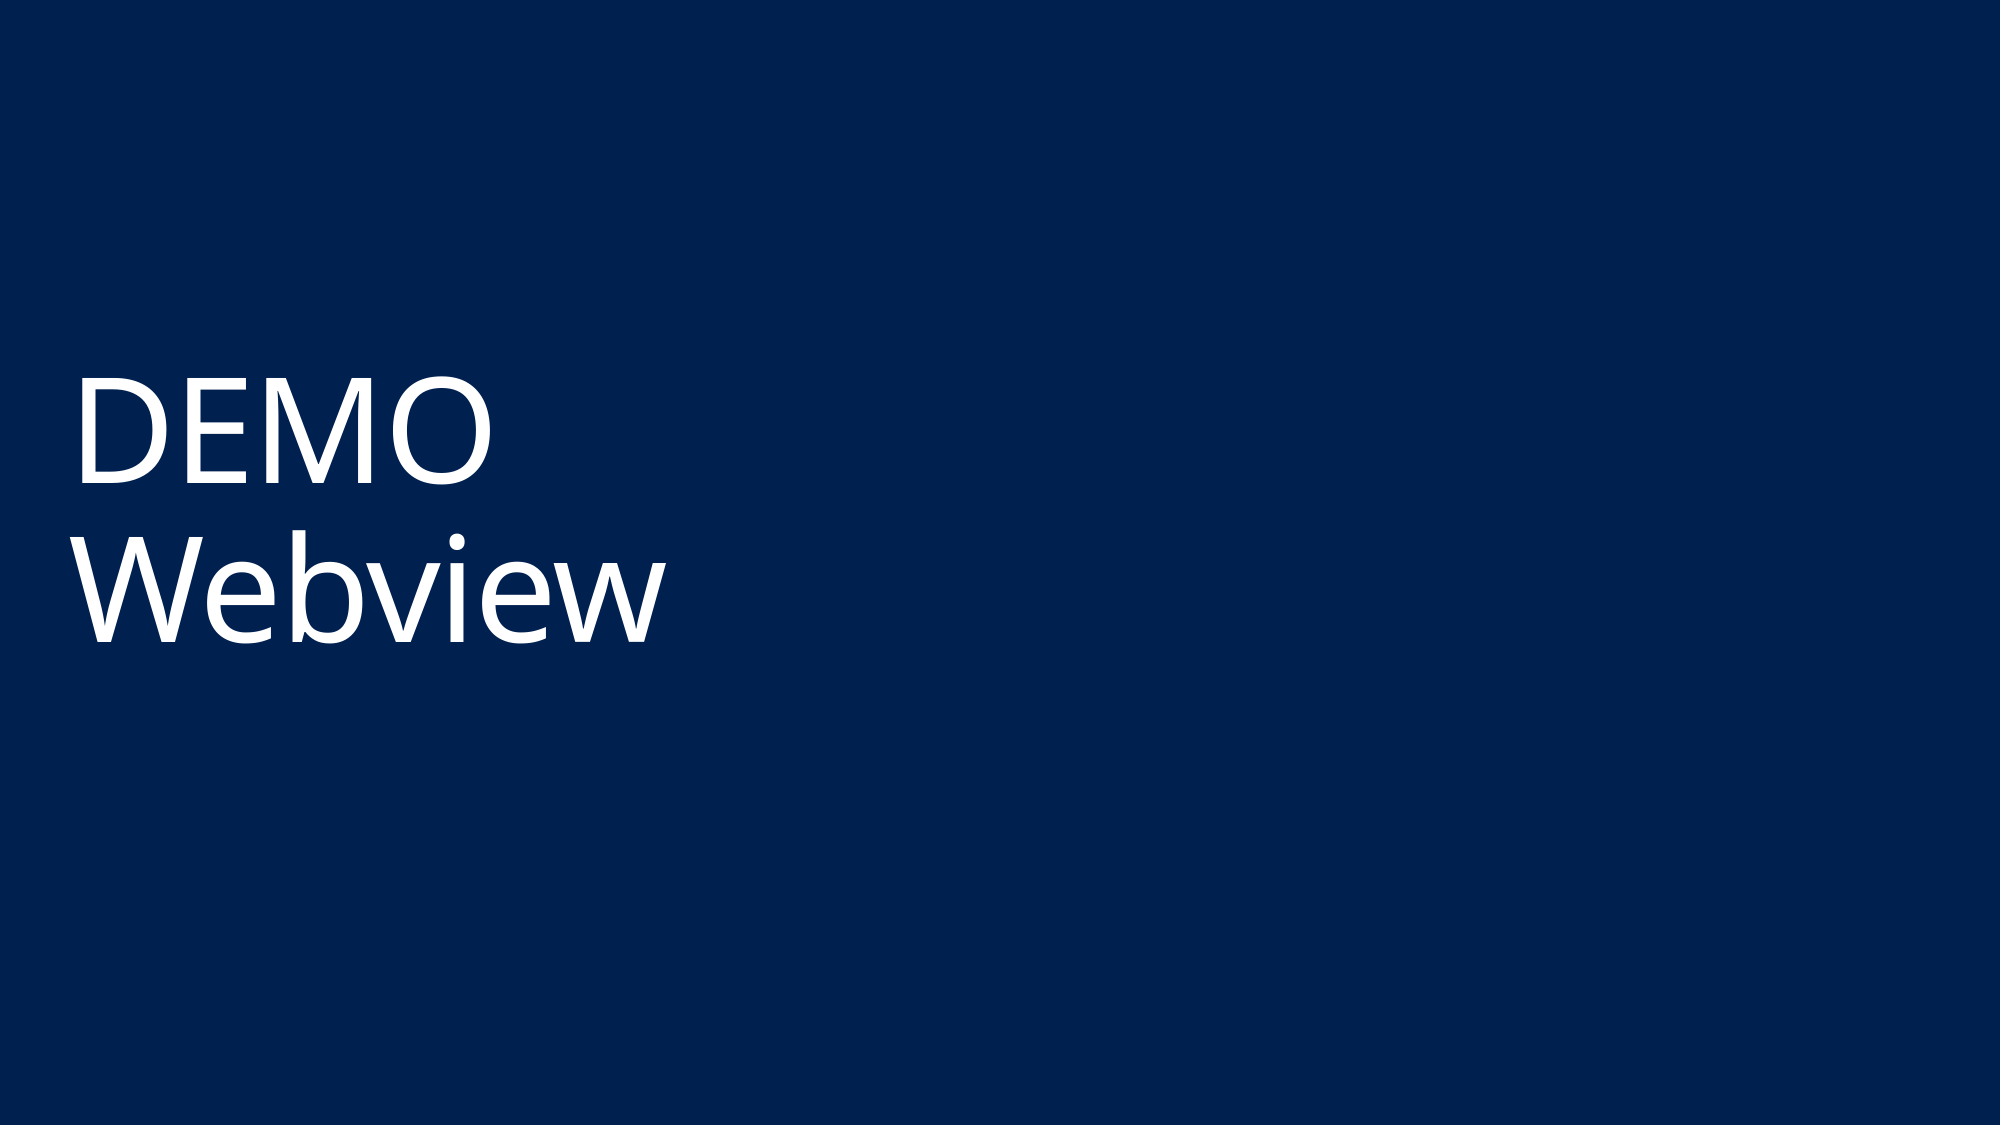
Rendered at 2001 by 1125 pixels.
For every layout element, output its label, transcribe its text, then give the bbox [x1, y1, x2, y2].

title DEMO Webview [44, 341, 1956, 693]
